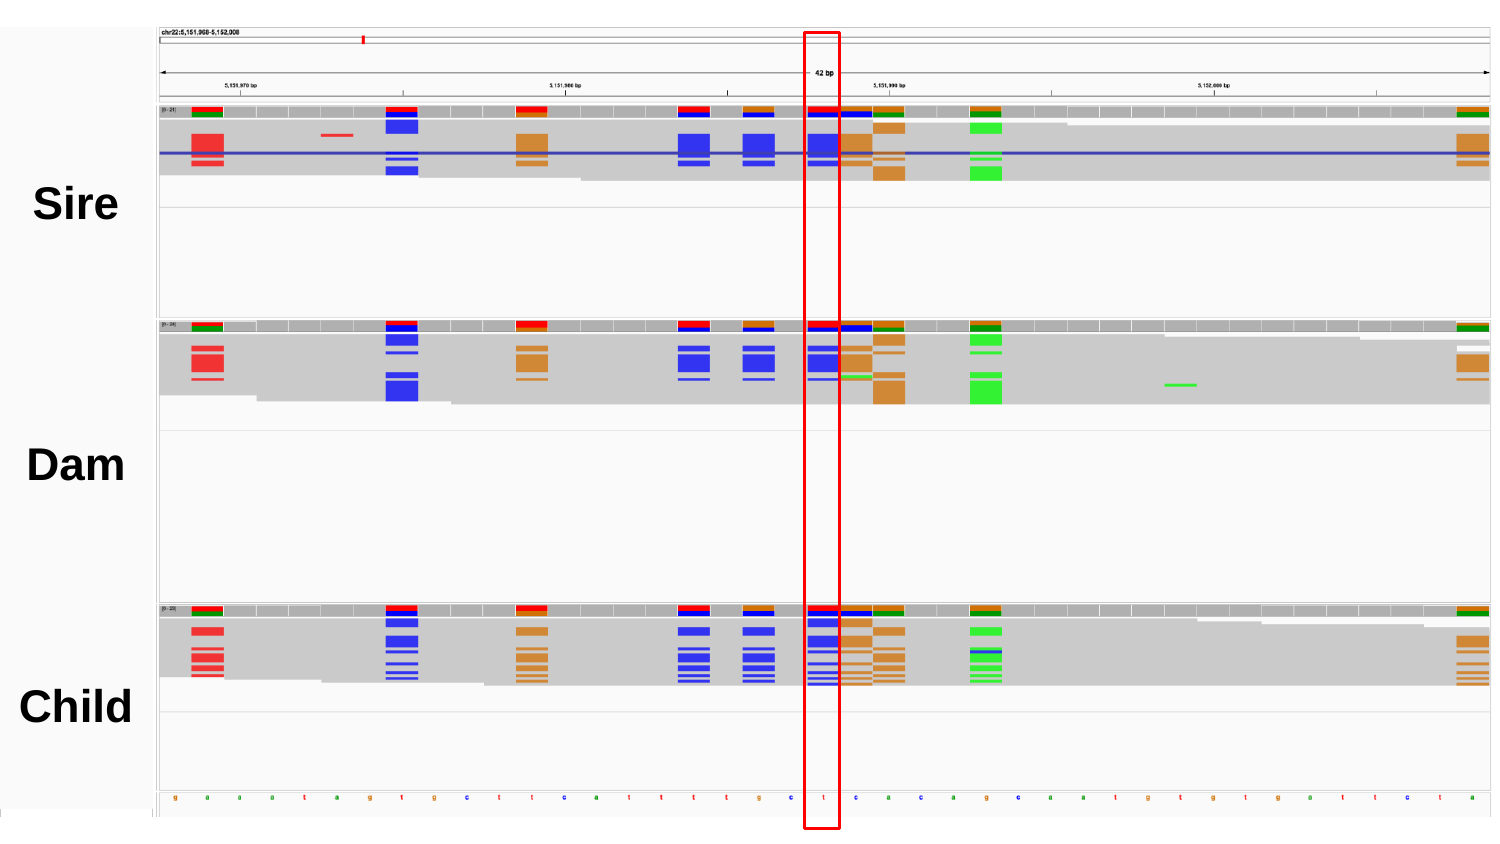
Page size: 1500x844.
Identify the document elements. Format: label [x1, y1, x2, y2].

picture [0, 26, 1500, 817]
text_box [804, 825, 840, 829]
